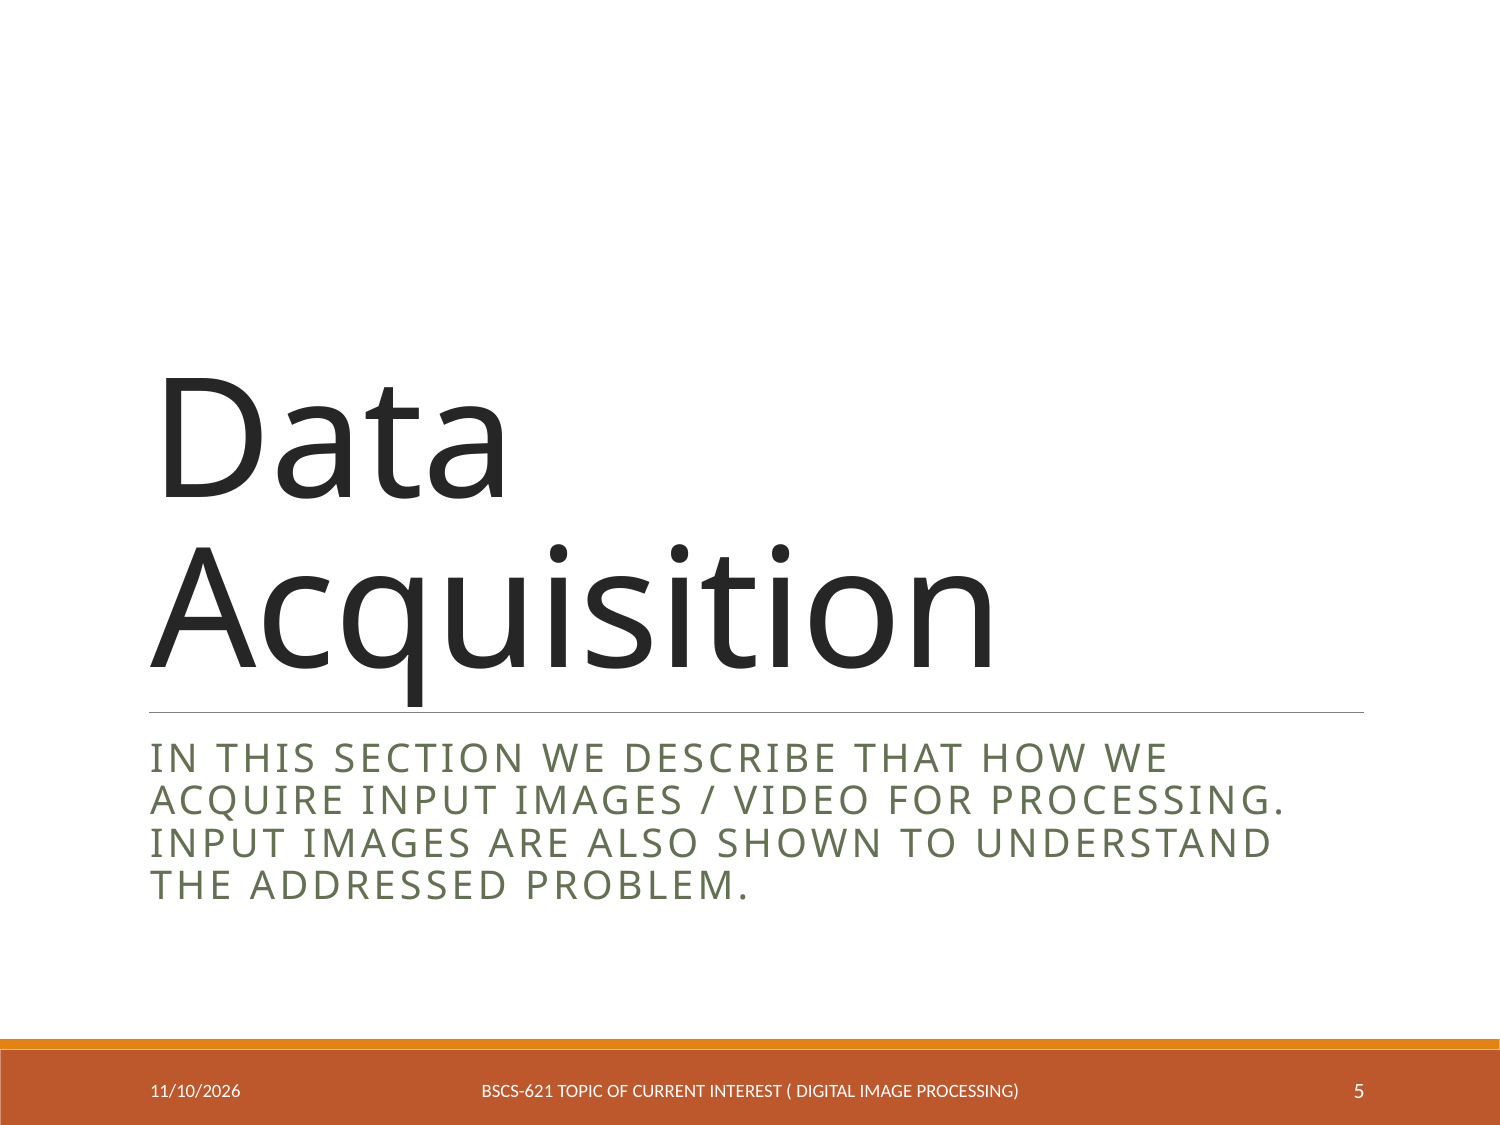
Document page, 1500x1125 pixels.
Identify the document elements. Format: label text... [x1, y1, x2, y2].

footer BSCS-621 Topic of Current Interest ( Digital Image Processing) [453, 1059, 1047, 1120]
title Data Acquisition [135, 124, 1373, 710]
slide_number 5 [1218, 1059, 1380, 1120]
list In this section we describe that how we acquire input images / Video for processing. Input Images are also shown to understand the addressed Problem. [135, 730, 1373, 918]
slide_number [135, 1059, 440, 1120]
